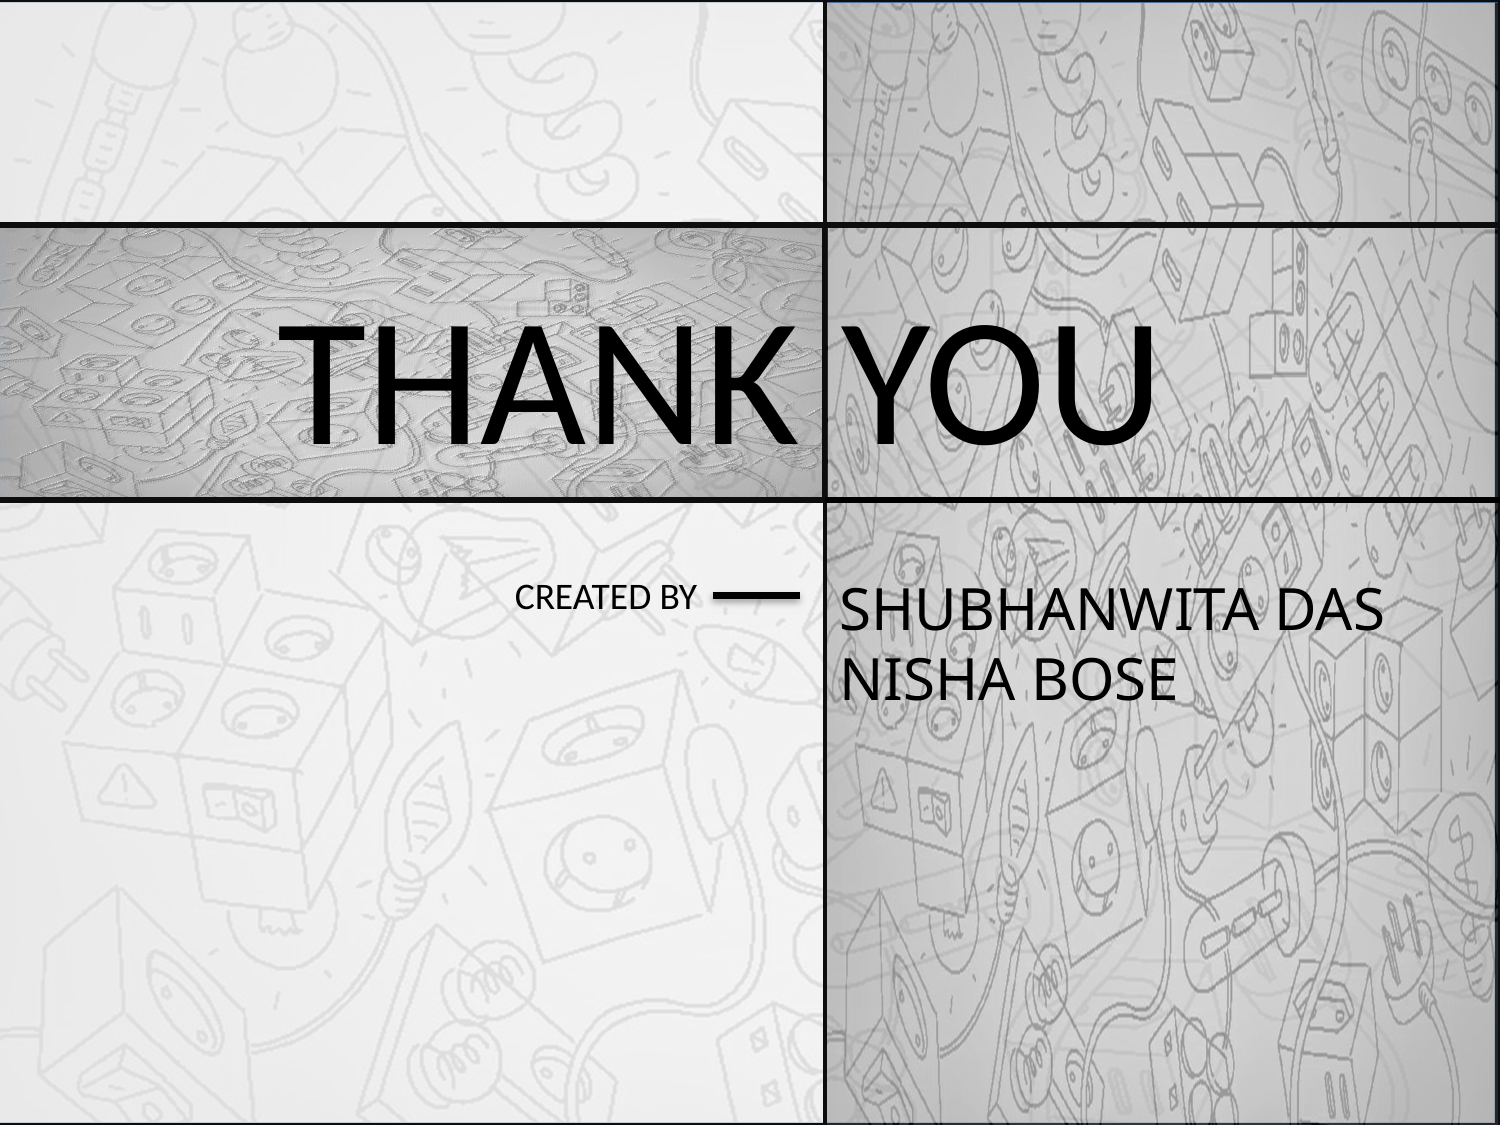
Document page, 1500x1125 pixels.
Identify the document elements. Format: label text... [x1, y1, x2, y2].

text_box [823, 0, 1500, 228]
text_box [0, 223, 823, 502]
text_box [823, 489, 1500, 503]
text_box CREATED BY [500, 565, 824, 625]
text_box [823, 505, 1500, 1125]
text_box [823, 230, 1500, 253]
text_box [0, 0, 823, 223]
text_box SHUBHANWITA DAS NISHA BOSE [824, 565, 1497, 720]
text_box [0, 502, 823, 1125]
text_box THANK YOU [262, 253, 1500, 489]
